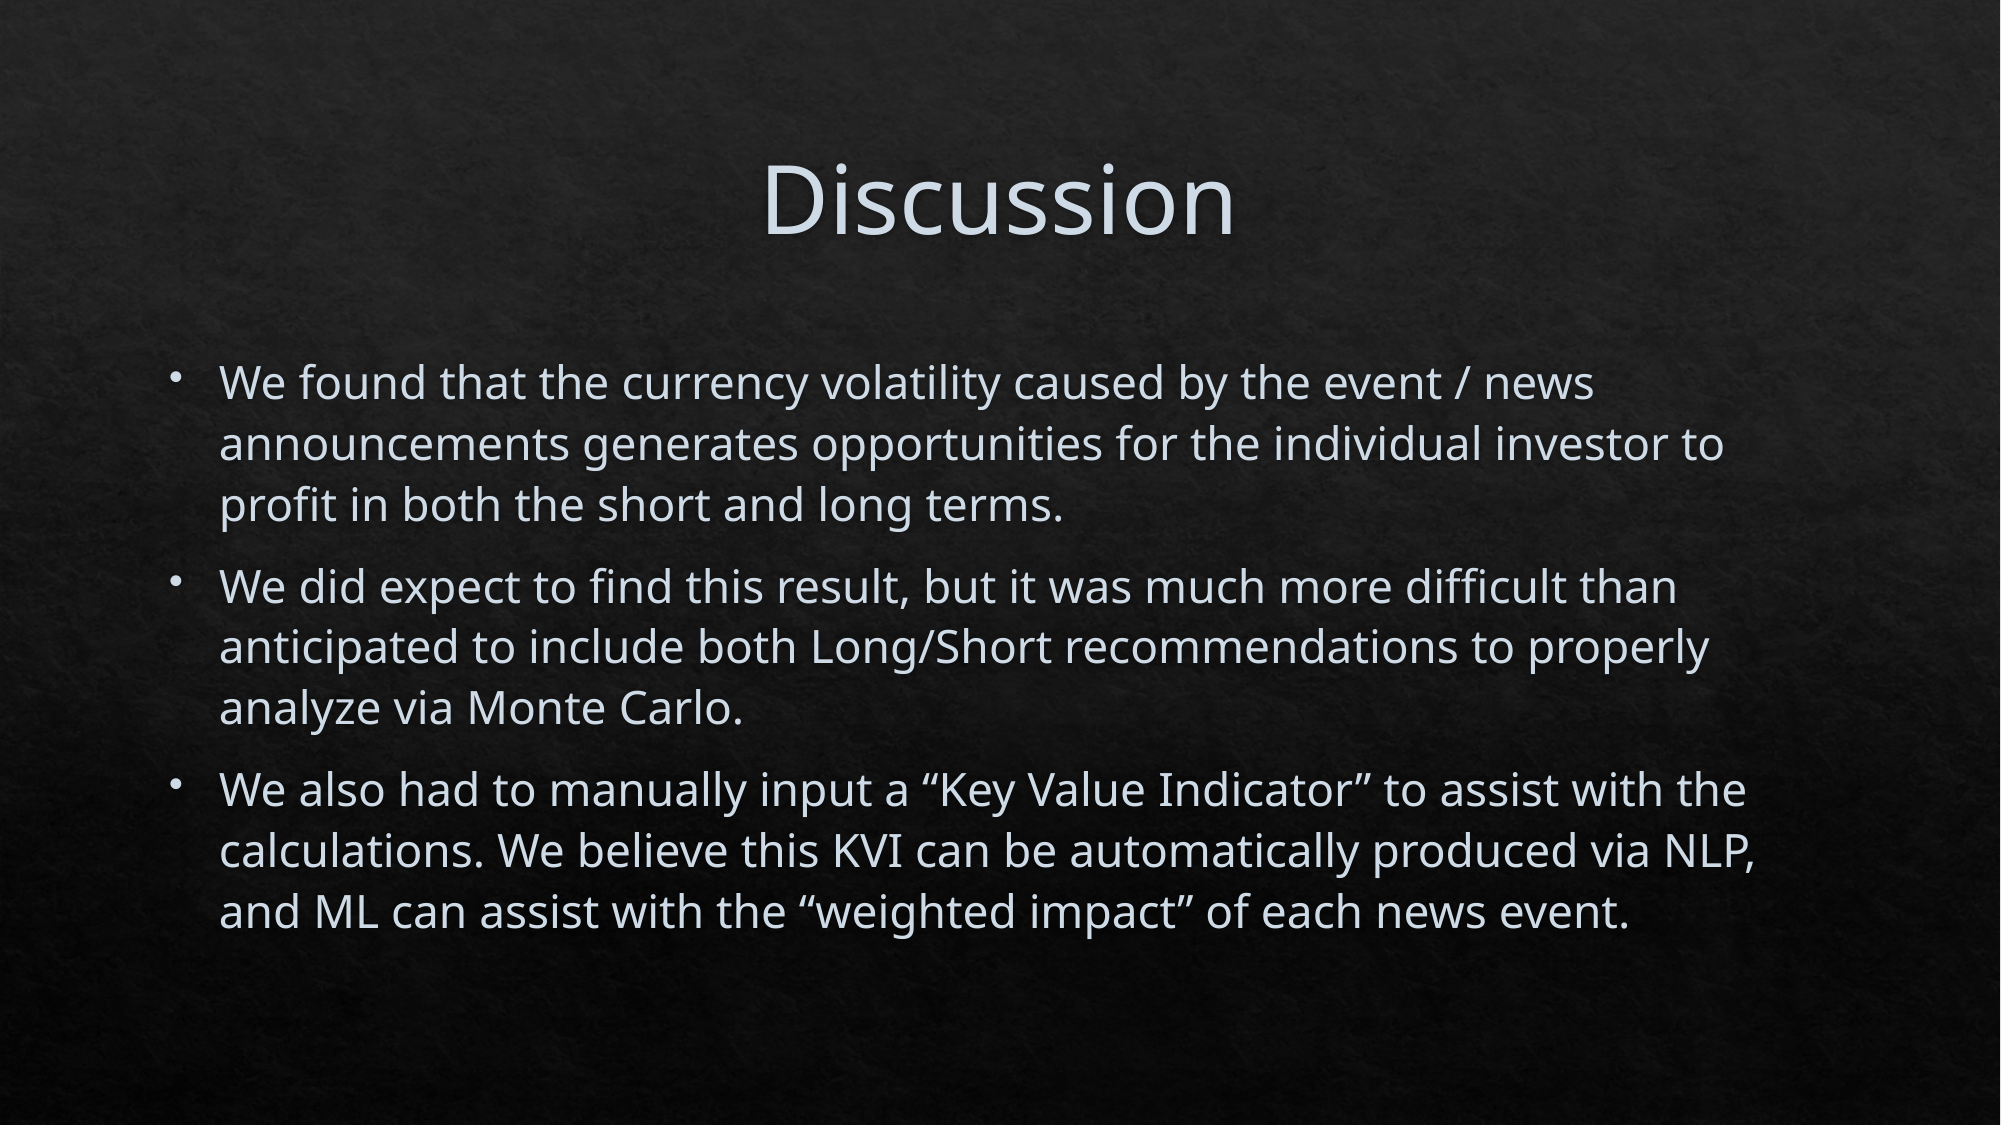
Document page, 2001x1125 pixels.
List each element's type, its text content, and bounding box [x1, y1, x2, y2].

list We found that the currency volatility caused by the event / news announcements generates opportunities for the individual investor to profit in both the short and long terms. We did expect to find this result, but it was much more difficult than anticipated to include both Long/Short recommendations to properly analyze via Monte Carlo. We also had to manually input a “Key Value Indicator” to assist with the calculations. We believe this KVI can be automatically produced via NLP, and ML can assist with the “weighted impact” of each news event. [149, 340, 1849, 950]
title Discussion [149, 99, 1849, 307]
